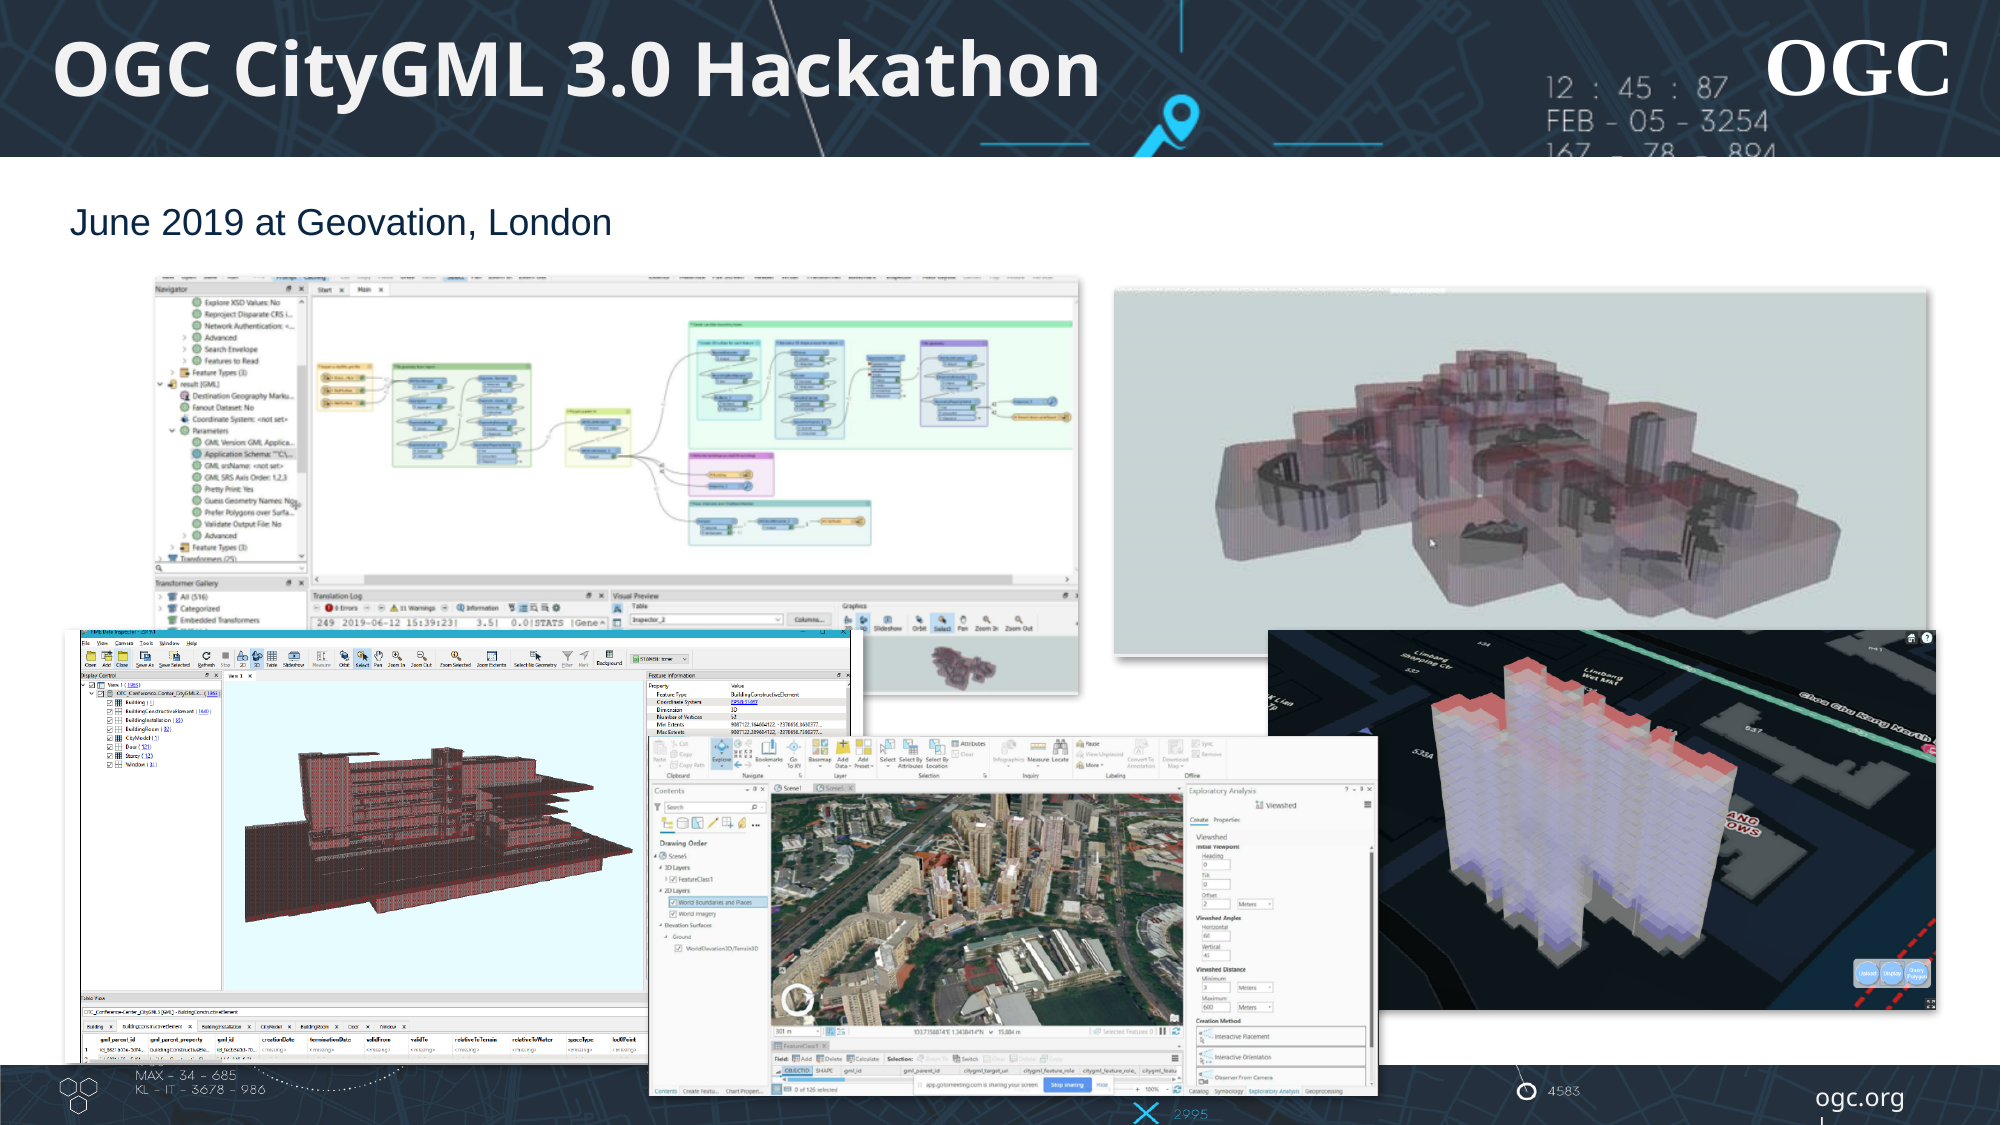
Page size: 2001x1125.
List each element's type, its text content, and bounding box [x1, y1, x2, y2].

picture [64, 277, 1936, 1096]
title OGC CityGML 3.0 Hackathon [36, 9, 1762, 135]
picture [51, 1069, 106, 1123]
list June 2019 at Geovation, London [54, 190, 1780, 905]
